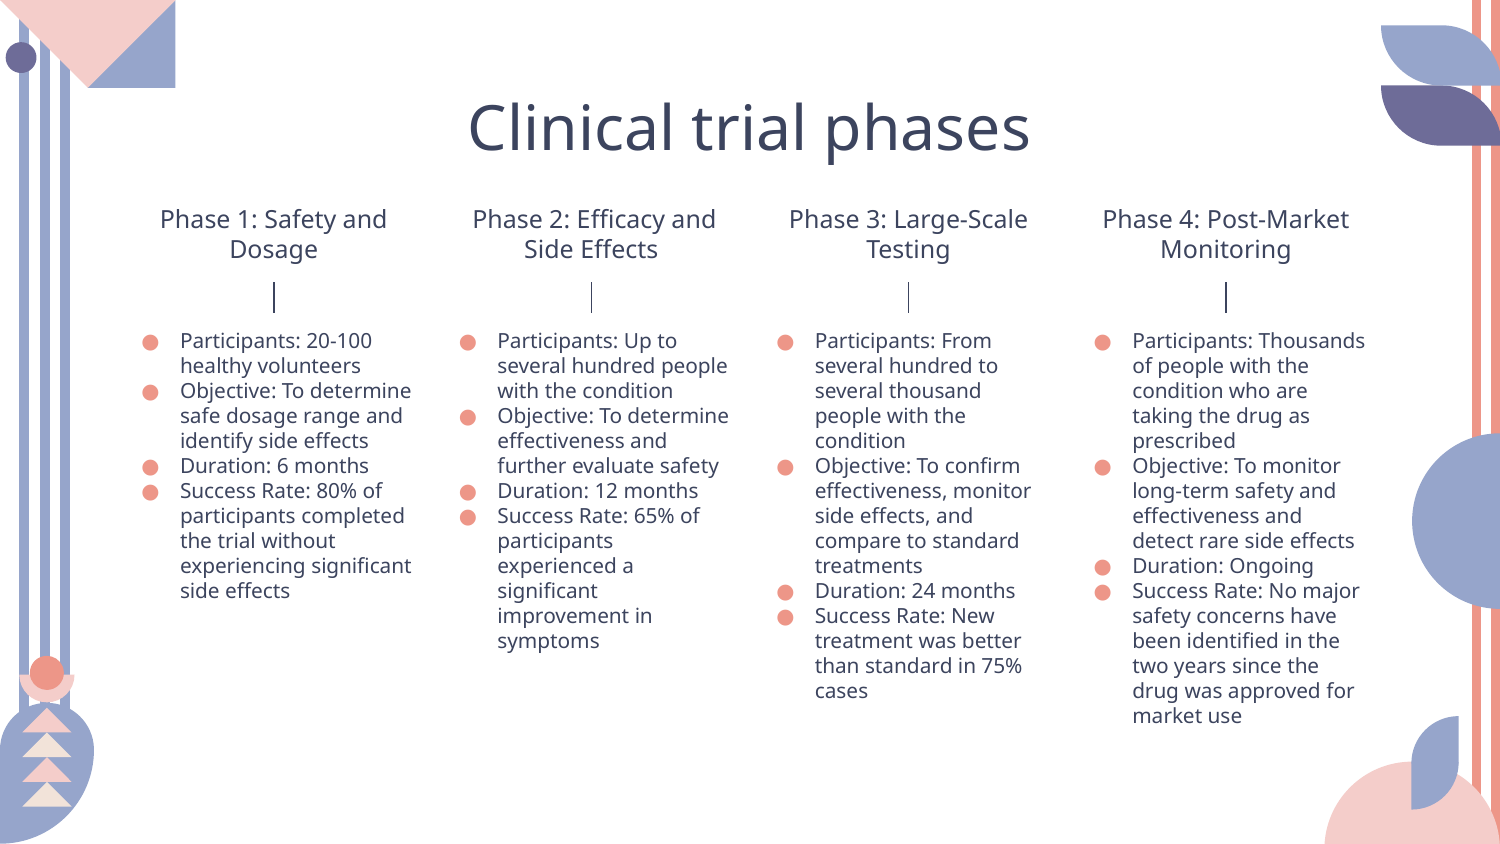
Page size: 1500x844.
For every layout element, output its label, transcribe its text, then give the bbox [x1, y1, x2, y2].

text_box Phase 3: Large-Scale Testing [752, 188, 1065, 283]
text_box Participants: 20-100 healthy volunteers Objective: To determine safe dosage range and identify side effects Duration: 6 months Success Rate: 80% of participants completed the trial without experiencing significant side effects [118, 313, 430, 756]
text_box Phase 1: Safety and Dosage [118, 188, 430, 283]
text_box Participants: Thousands of people with the condition who are taking the drug as prescribed Objective: To monitor long-term safety and effectiveness and detect rare side effects Duration: Ongoing Success Rate: No major safety concerns have been identified in the two years since the drug was approved for market use [1070, 313, 1382, 756]
text_box Participants: Up to several hundred people with the condition Objective: To determine effectiveness and further evaluate safety Duration: 12 months Success Rate: 65% of participants experienced a significant improvement in symptoms [435, 313, 748, 756]
text_box Phase 2: Efficacy and Side Effects [435, 188, 748, 283]
text_box Participants: From several hundred to several thousand people with the condition Objective: To confirm effectiveness, monitor side effects, and compare to standard treatments Duration: 24 months Success Rate: New treatment was better than standard in 75% cases [752, 313, 1065, 756]
title Clinical trial phases [117, 72, 1383, 167]
text_box Phase 4: Post-Market Monitoring [1070, 188, 1382, 283]
